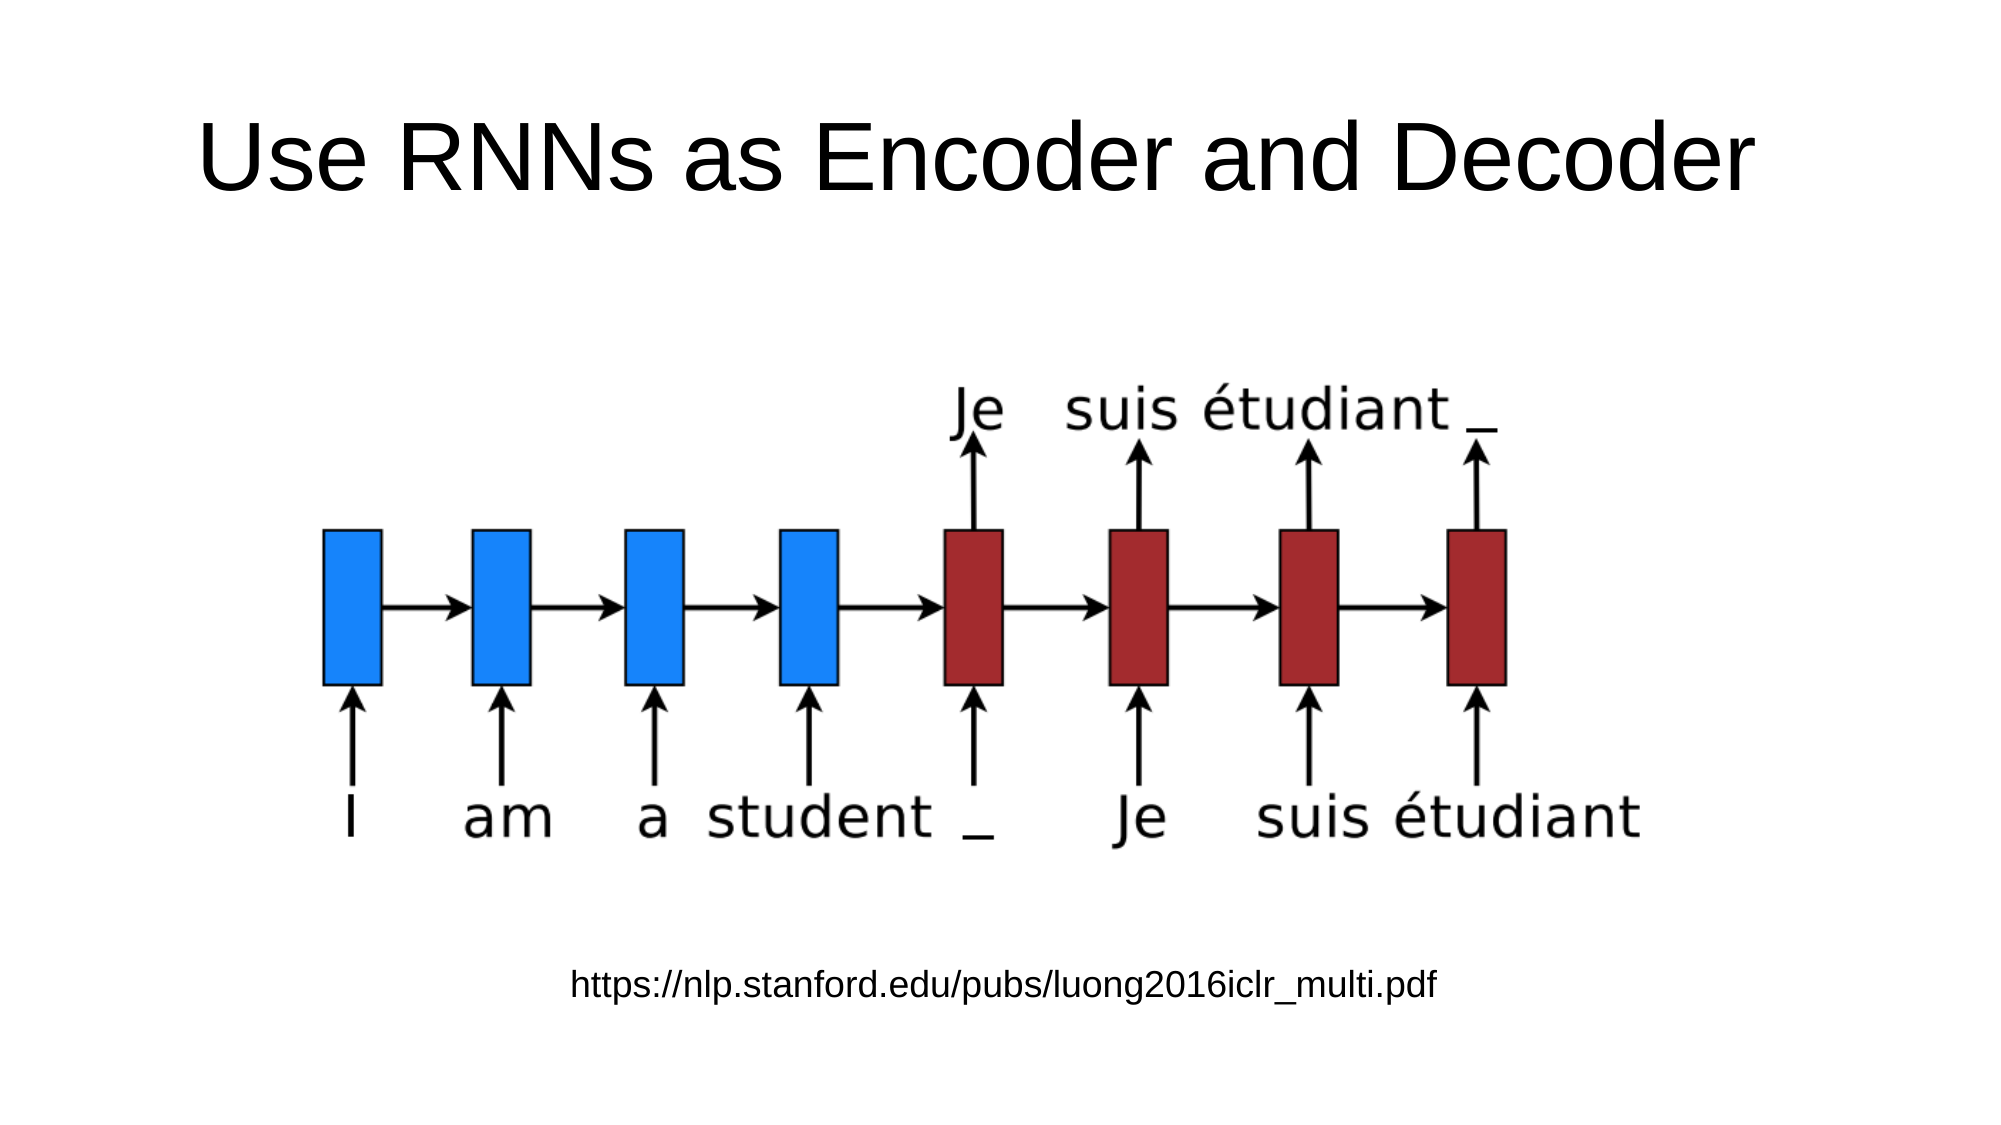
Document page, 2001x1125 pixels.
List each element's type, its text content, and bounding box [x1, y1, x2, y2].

title Use RNNs as Encoder and Decoder [55, 85, 1900, 240]
text_box https://nlp.stanford.edu/pubs/luong2016iclr_multi.pdf [503, 952, 1504, 1102]
picture [289, 366, 1657, 871]
